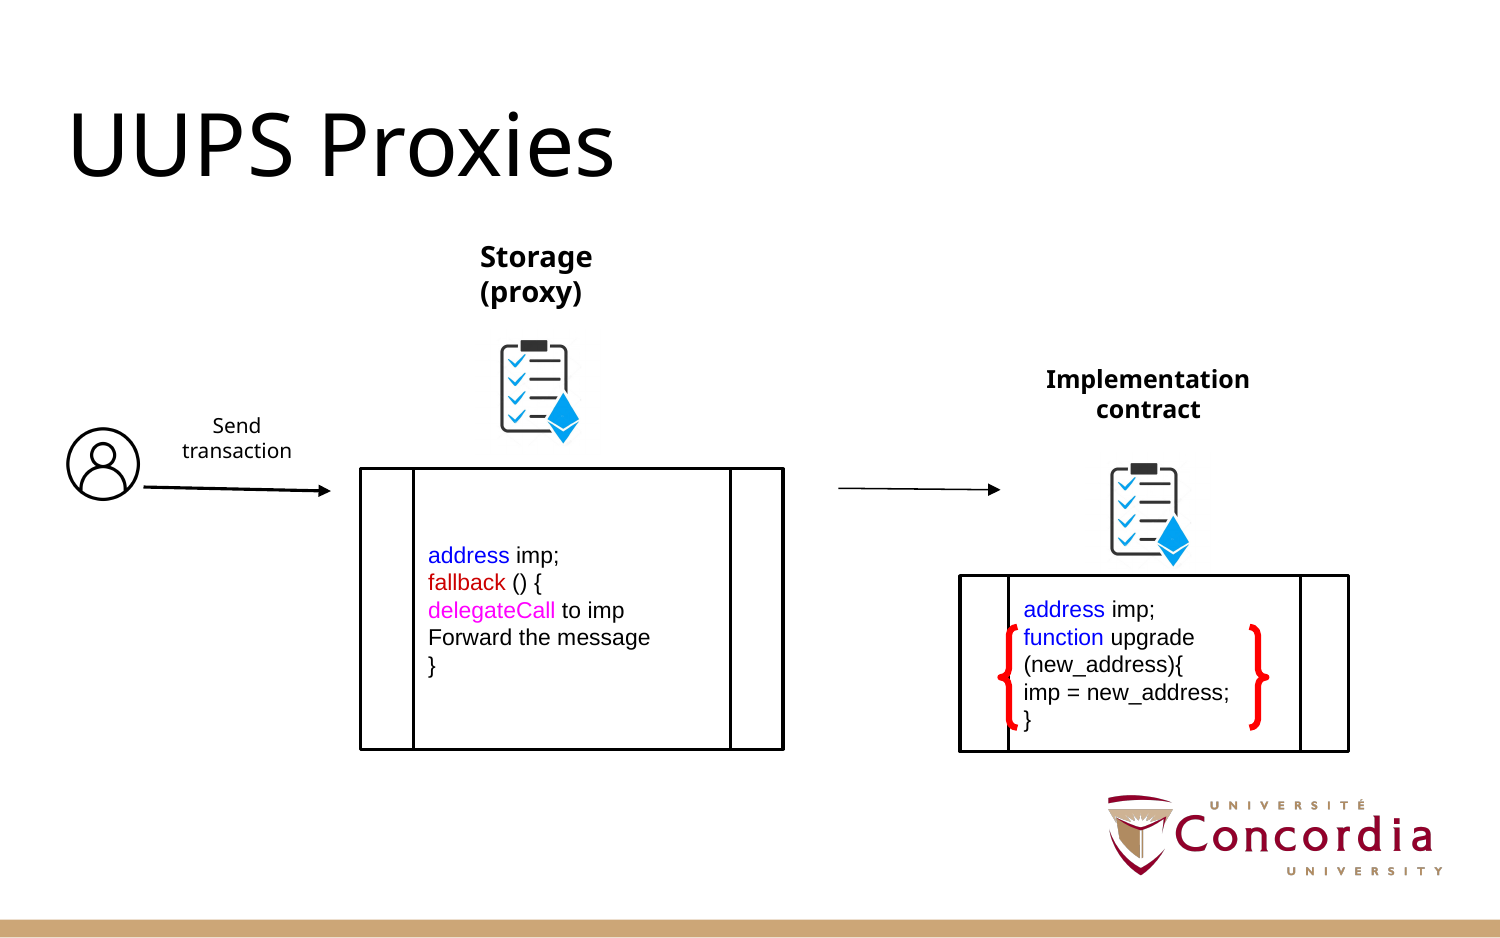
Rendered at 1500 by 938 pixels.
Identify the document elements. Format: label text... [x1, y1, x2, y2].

text_box [1000, 626, 1267, 728]
text_box Send transaction [143, 397, 331, 478]
picture [1108, 795, 1464, 878]
title UUPS Proxies [51, 57, 1449, 210]
picture [474, 329, 601, 455]
picture [62, 423, 144, 505]
text_box Implementation contract [985, 348, 1312, 439]
picture [1085, 452, 1212, 578]
text_box address imp; fallback () { delegateCall to imp Forward the message } [360, 468, 784, 750]
text_box Storage (proxy) [465, 223, 610, 324]
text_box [143, 486, 332, 492]
text_box address imp; function upgrade (new_address){ imp = new_address; } [960, 575, 1349, 752]
